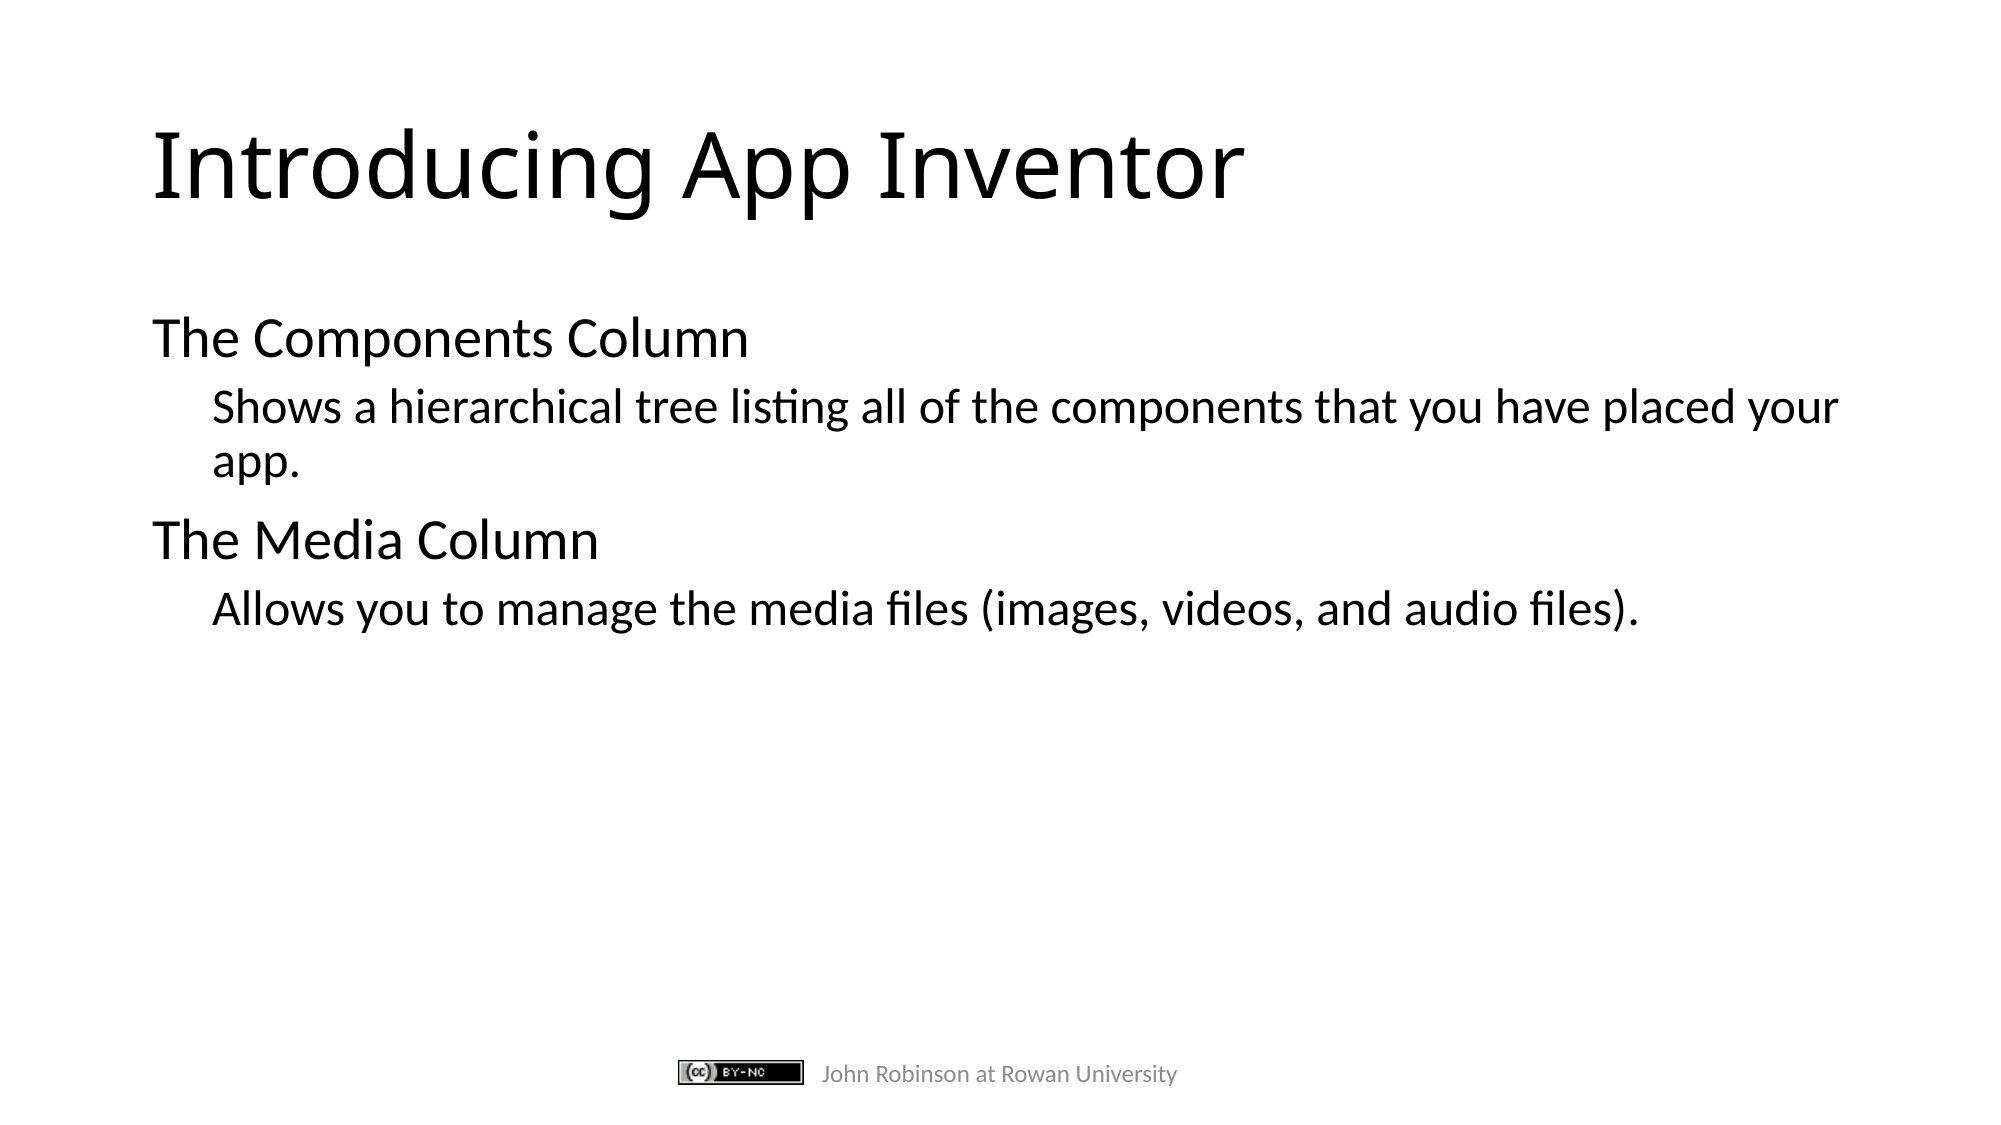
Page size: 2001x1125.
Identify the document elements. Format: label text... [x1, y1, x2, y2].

footer John Robinson at Rowan University [662, 1042, 1338, 1103]
picture [678, 1060, 804, 1085]
title Introducing App Inventor [137, 59, 1863, 278]
list The Components Column Shows a hierarchical tree listing all of the components that you have placed your app. The Media Column Allows you to manage the media files (images, videos, and audio files). [137, 299, 1863, 1014]
